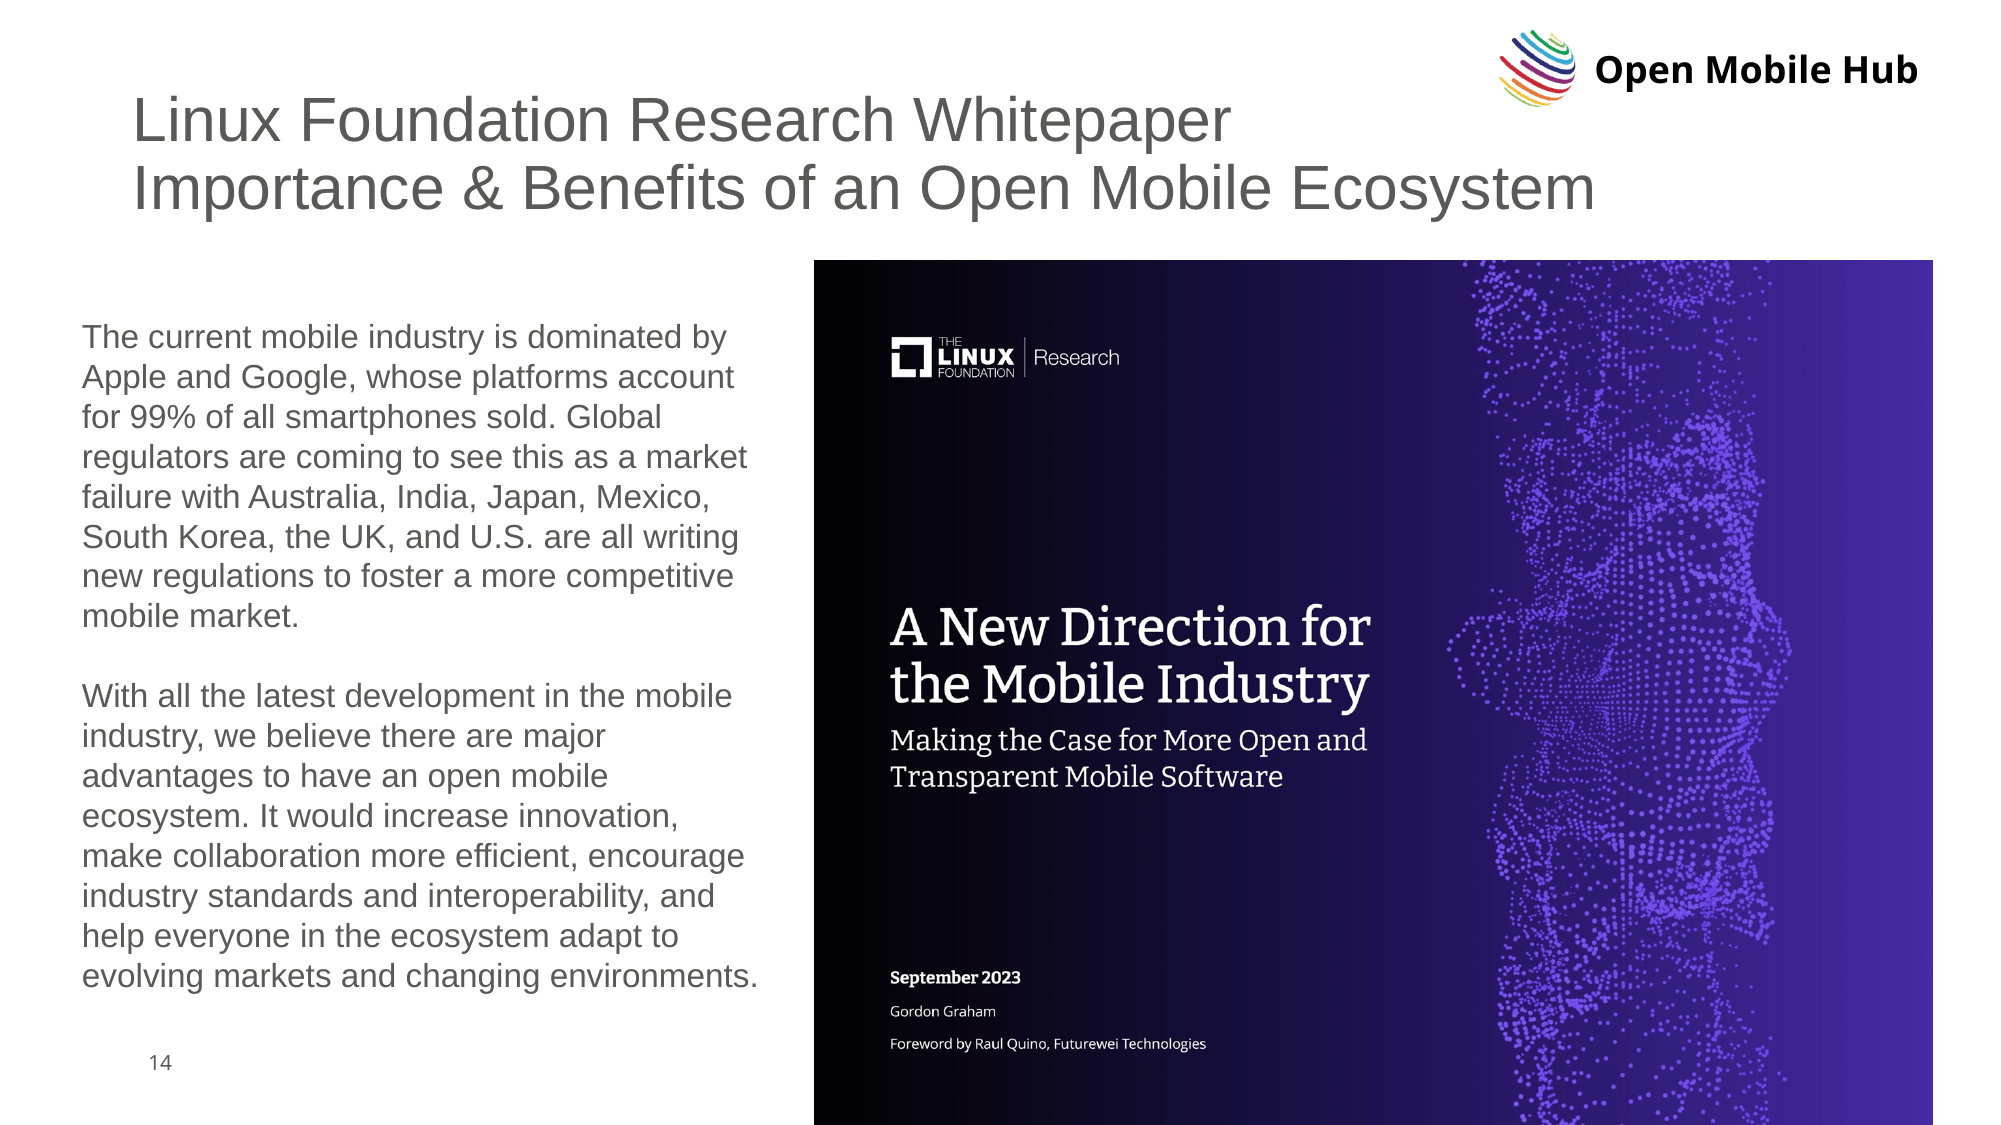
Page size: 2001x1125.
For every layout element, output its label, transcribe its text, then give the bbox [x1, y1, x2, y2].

picture [1493, 25, 1580, 62]
picture [814, 260, 1933, 1125]
text_box The current mobile industry is dominated by Apple and Google, whose platforms account for 99% of all smartphones sold. Global regulators are coming to see this as a market failure with Australia, India, Japan, Mexico, South Korea, the UK, and U.S. are all writing new regulations to foster a more competitive mobile market. With all the latest development in the mobile industry, we believe there are major advantages to have an open mobile ecosystem. It would increase innovation, make collaboration more efficient, encourage industry standards and interoperability, and help everyone in the ecosystem adapt to evolving markets and changing environments. [67, 307, 785, 1002]
slide_number 14 [117, 1039, 203, 1089]
text_box Linux Foundation Research Whitepaper Importance & Benefits of an Open Mobile Ecosystem [117, 62, 1843, 249]
